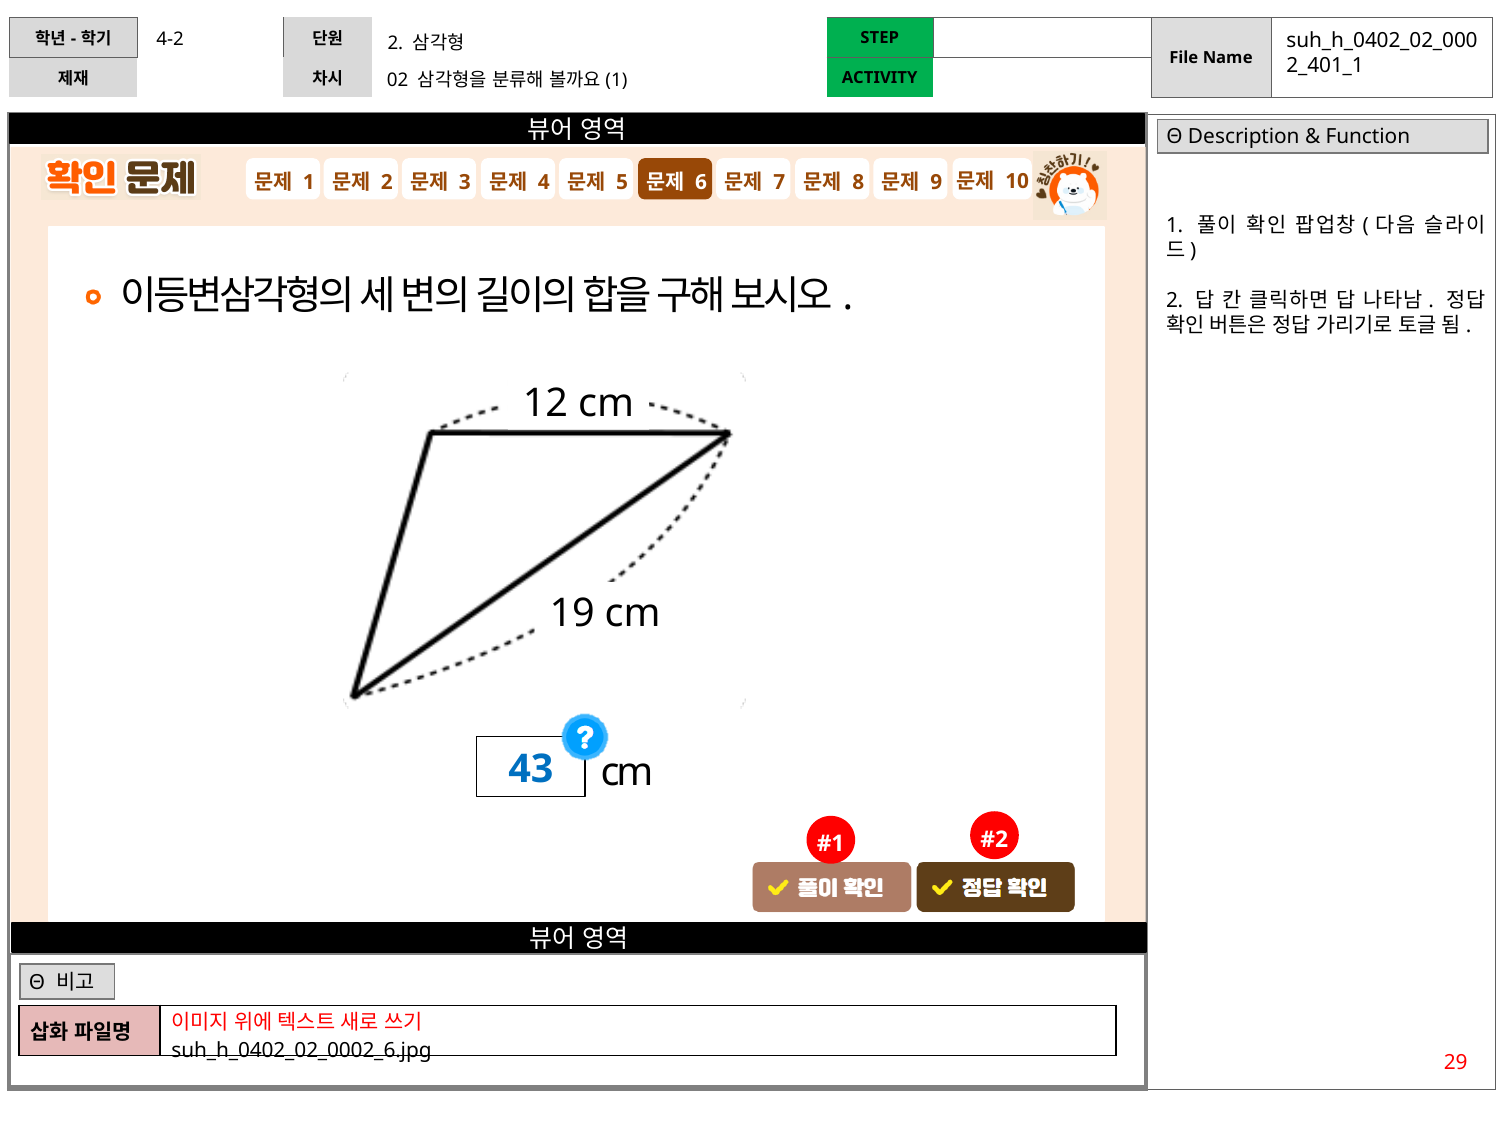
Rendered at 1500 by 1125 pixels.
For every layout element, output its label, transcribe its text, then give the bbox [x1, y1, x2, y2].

text_box suh_h_0402_02_0002_401_1 [1271, 18, 1500, 84]
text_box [476, 707, 615, 797]
text_box 4-2 [141, 18, 284, 55]
table_header 이미지 위에 텍스트 새로 쓰기 suh_h_0402_02_0002_6.jpg [161, 1006, 1115, 1055]
text_box #2 [968, 809, 1021, 857]
text_box #1 [804, 813, 858, 857]
text_box 02 삼각형을 분류해 볼까요(1) [372, 60, 821, 96]
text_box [239, 147, 1052, 200]
picture [82, 285, 103, 307]
text_box cm [617, 738, 678, 801]
picture [915, 858, 1078, 913]
picture [1033, 151, 1107, 220]
text_box 2. 삼각형 [372, 23, 828, 48]
text_box 이등변삼각형의 세 변의 길이의 합을 구해 보시오. [105, 263, 1109, 326]
table_header Θ Description & Function [1158, 120, 1487, 152]
text_box 1. 풀이 확인 팝업창(다음 슬라이드) 2. 답 칸 클릭하면 답 나타남. 정답 확인 버튼은 정답 가리기로 토글 됨. [1151, 179, 1500, 344]
picture [342, 372, 748, 709]
picture [749, 858, 912, 914]
table_header 삽화 파일명 [20, 1006, 159, 1055]
picture [41, 154, 201, 200]
